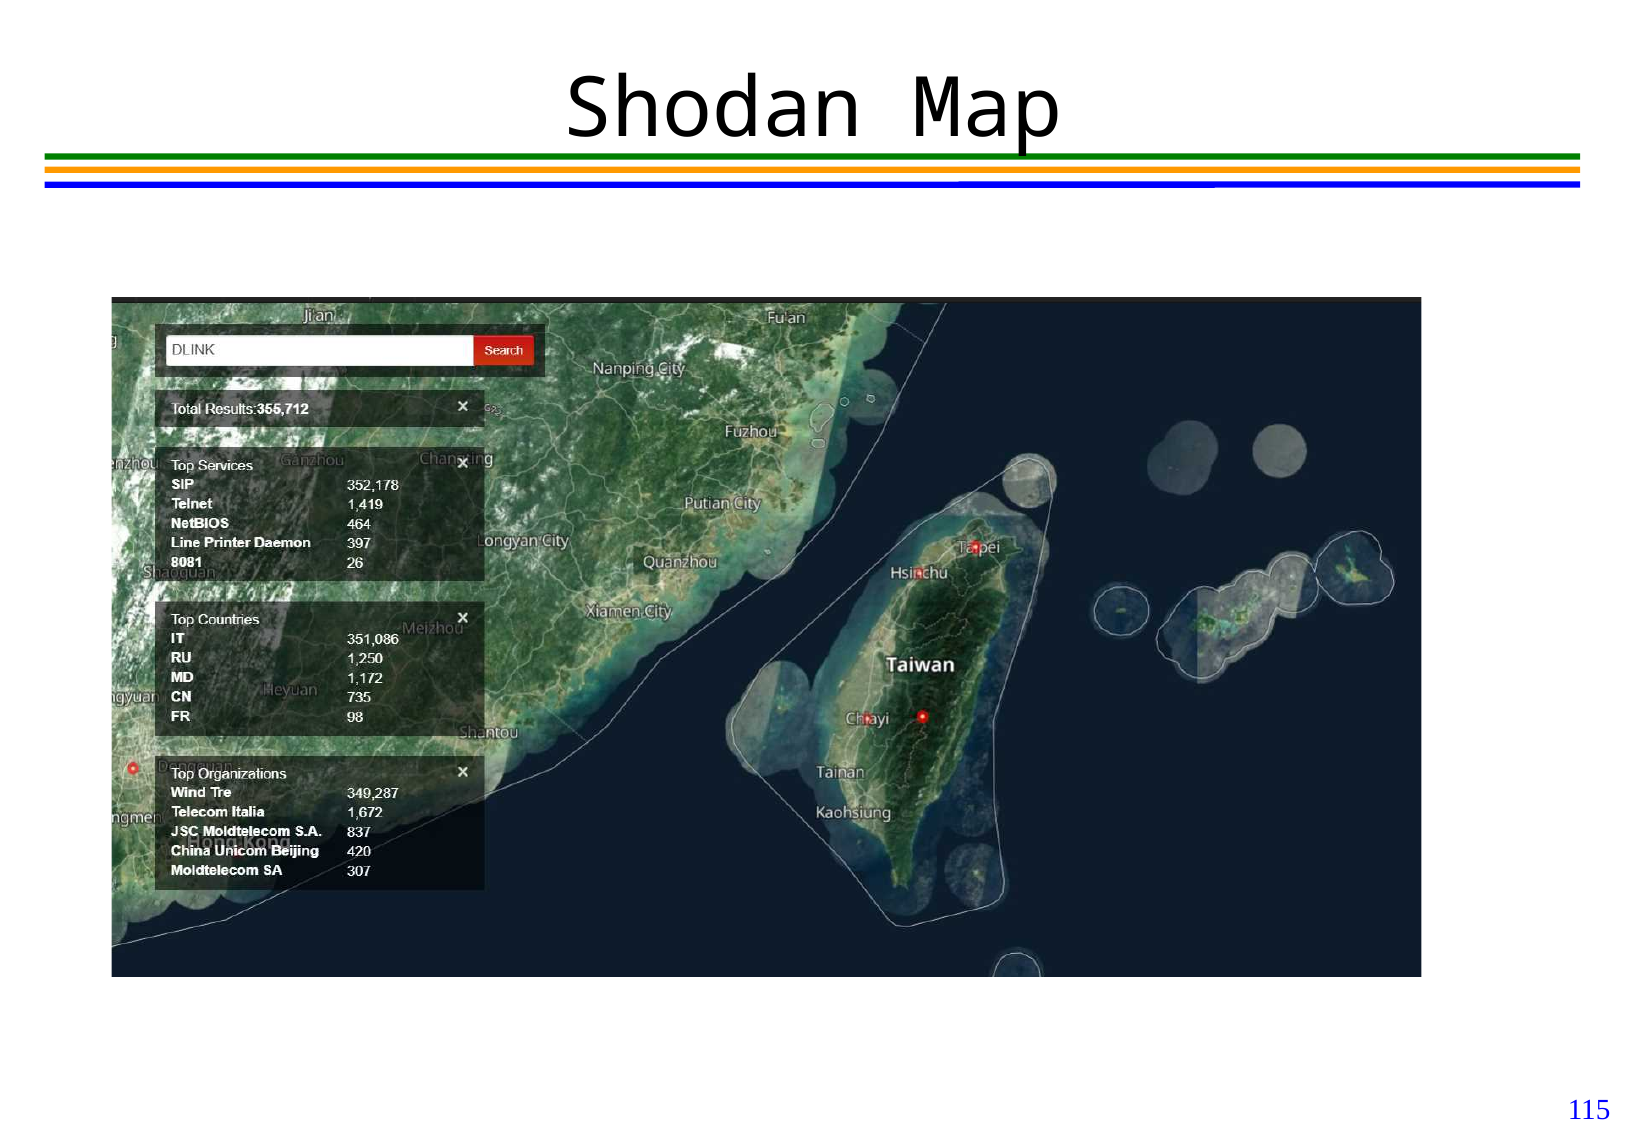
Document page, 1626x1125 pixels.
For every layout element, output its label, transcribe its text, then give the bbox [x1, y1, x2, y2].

slide_number 115 [1246, 1082, 1625, 1119]
picture [111, 297, 1422, 977]
title Shodan Map [81, 45, 1544, 161]
